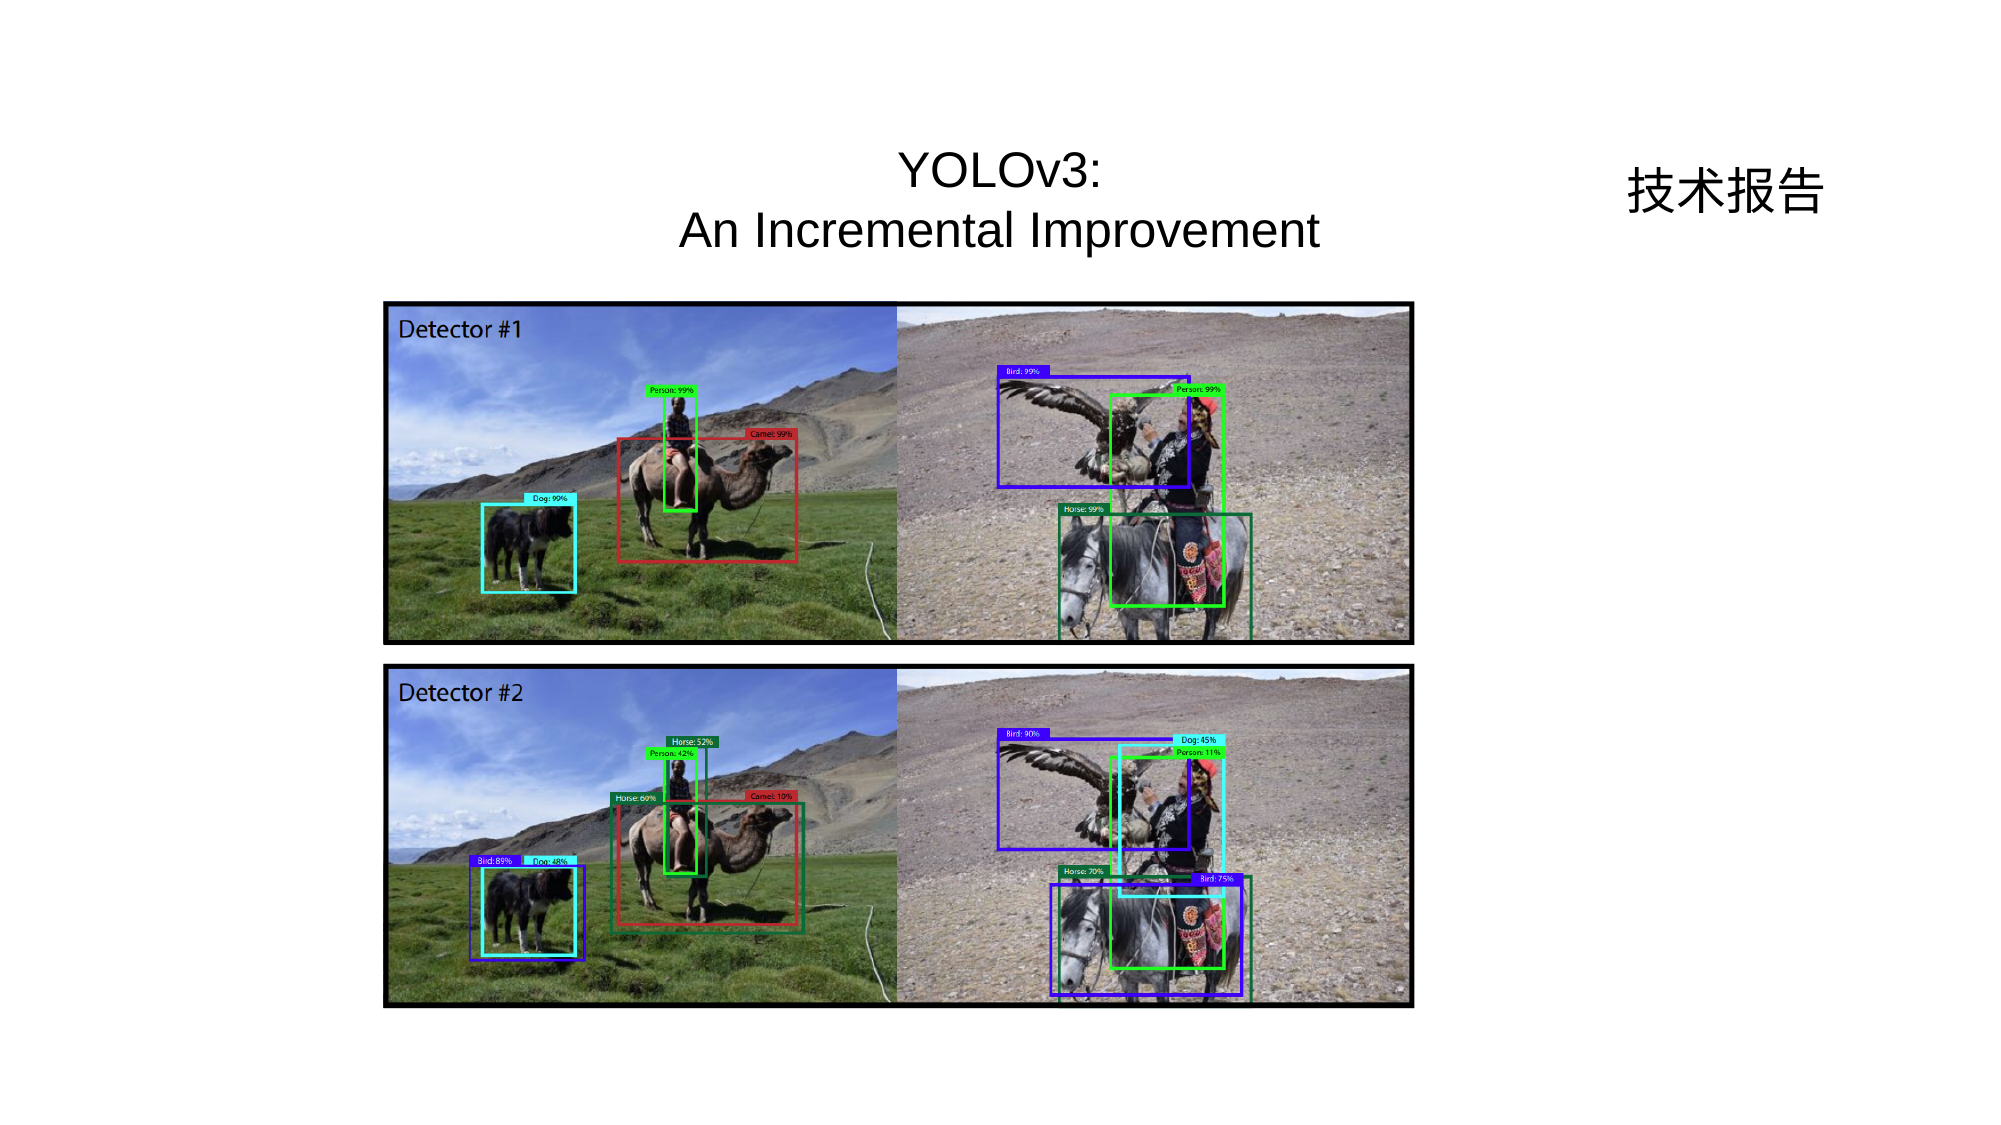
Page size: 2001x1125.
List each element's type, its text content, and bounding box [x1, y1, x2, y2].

subtitle YOLOv3: An Incremental Improvement [249, 129, 1750, 814]
text_box 技术报告 [1547, 159, 1907, 843]
picture [369, 287, 1429, 1017]
